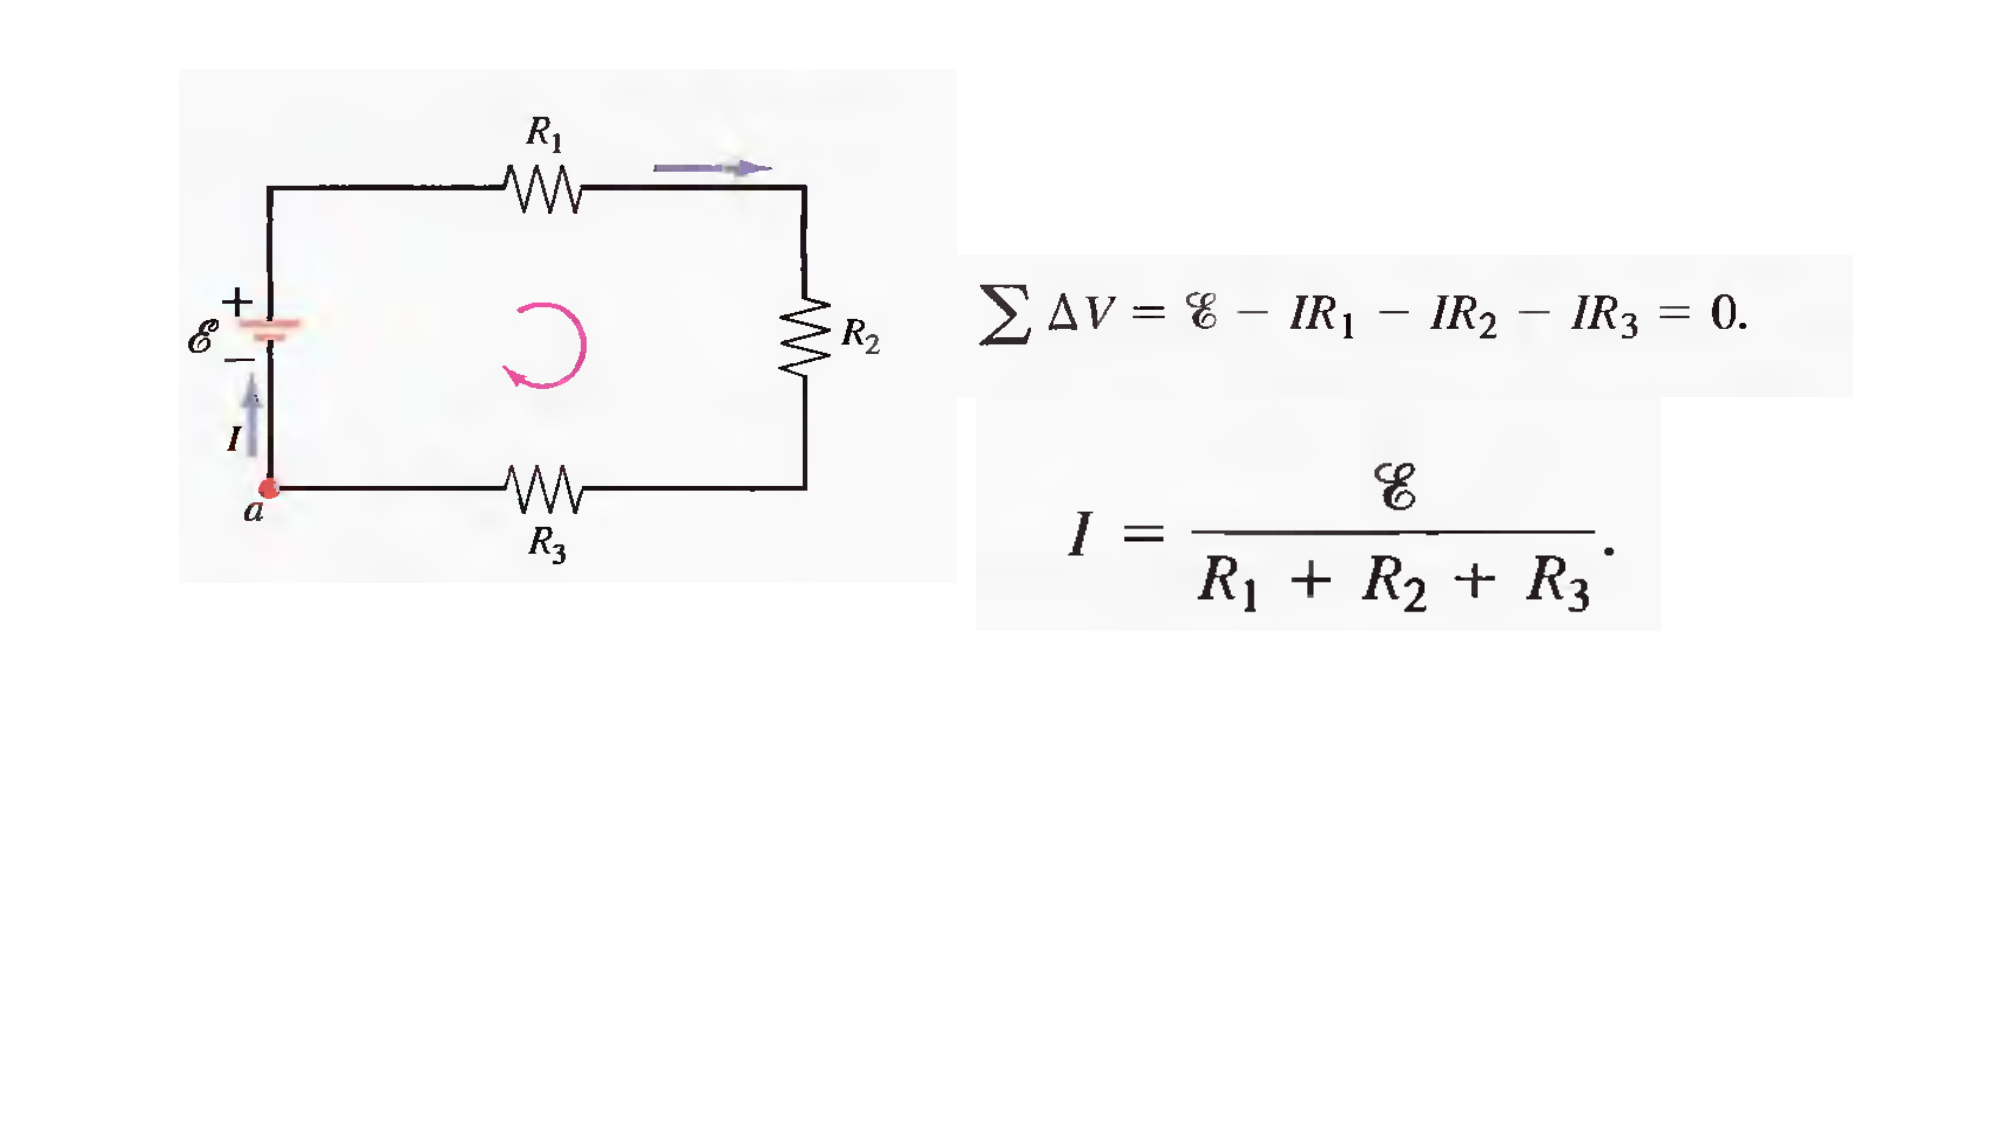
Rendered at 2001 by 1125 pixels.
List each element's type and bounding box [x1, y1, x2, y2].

list [179, 69, 957, 583]
picture [928, 255, 1853, 631]
